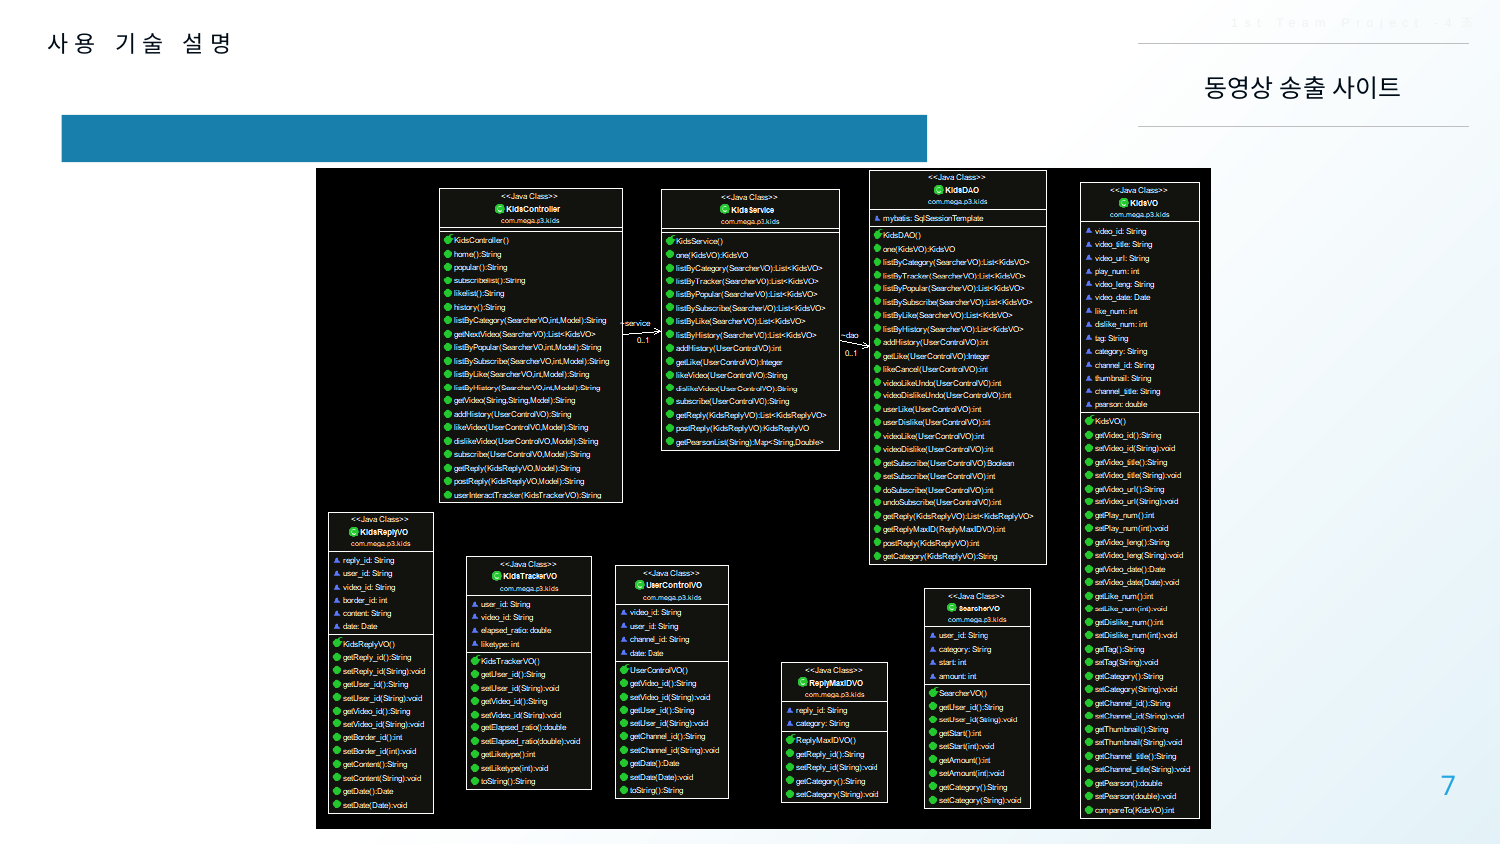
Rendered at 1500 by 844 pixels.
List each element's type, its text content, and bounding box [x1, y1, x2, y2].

picture [316, 168, 1211, 829]
slide_number 7 [1366, 754, 1457, 819]
text_box 사용 기술 설명 [32, 22, 260, 65]
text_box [61, 114, 928, 165]
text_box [1137, 7, 1494, 127]
